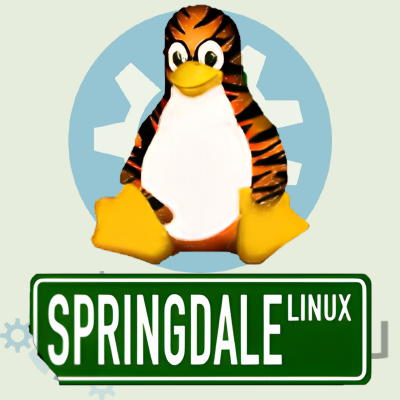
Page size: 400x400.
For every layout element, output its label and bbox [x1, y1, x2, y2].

text_box [0, 0, 400, 400]
